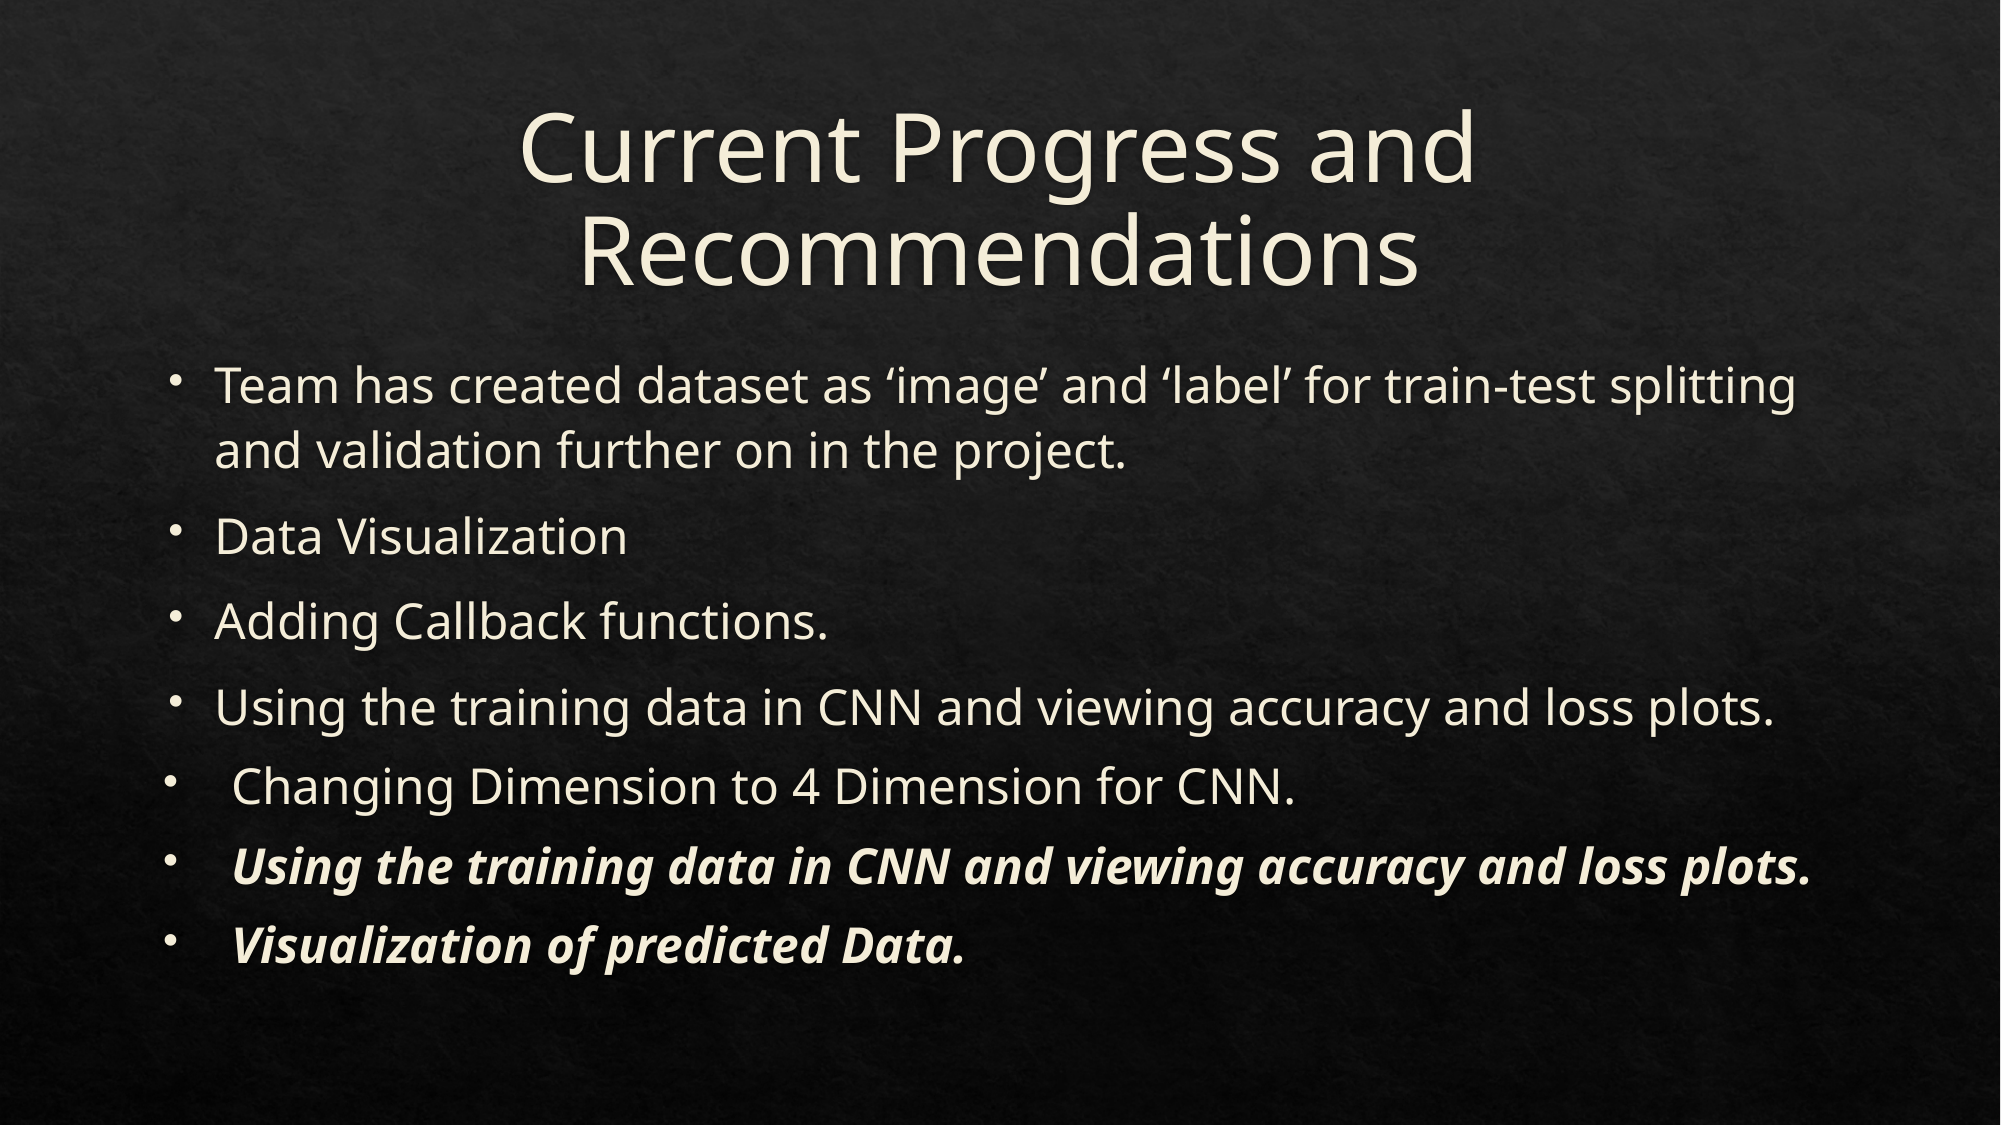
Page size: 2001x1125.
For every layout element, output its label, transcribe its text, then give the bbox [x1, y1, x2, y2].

list Team has created dataset as ‘image’ and ‘label’ for train-test splitting and validation further on in the project. Data Visualization Adding Callback functions. Using the training data in CNN and viewing accuracy and loss plots. Changing Dimension to 4 Dimension for CNN. Using the training data in CNN and viewing accuracy and loss plots. Visualization of predicted Data. [149, 340, 1849, 1025]
title Current Progress and Recommendations [149, 99, 1849, 307]
